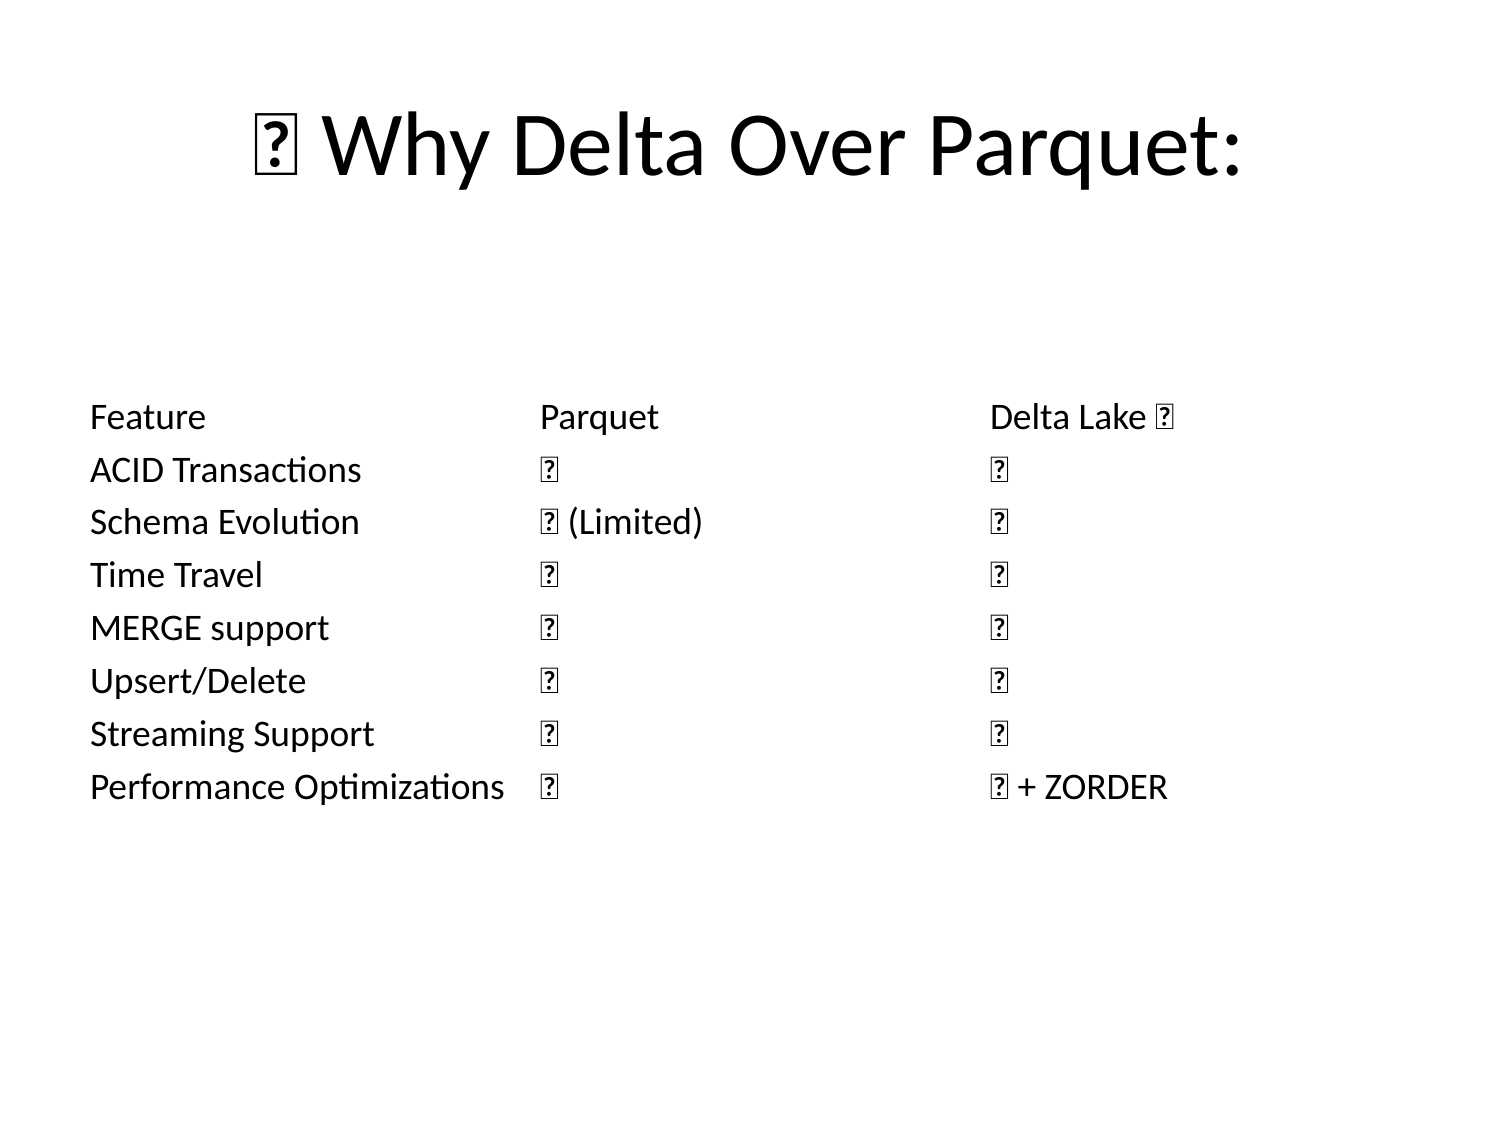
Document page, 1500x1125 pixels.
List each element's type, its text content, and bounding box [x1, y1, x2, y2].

table_cell Performance Optimizations [75, 763, 525, 816]
table_cell Time Travel [75, 552, 525, 605]
table_cell ❌ [525, 605, 975, 658]
table_cell ❌ [525, 552, 975, 605]
table_cell ✅ [975, 605, 1425, 658]
table_cell ❌ [525, 658, 975, 710]
table_cell ✅ [975, 658, 1425, 710]
table_cell Schema Evolution [75, 499, 525, 552]
table_cell ✅ [975, 552, 1425, 605]
table_cell Streaming Support [75, 710, 525, 763]
table_cell ACID Transactions [75, 447, 525, 499]
table_cell MERGE support [75, 605, 525, 658]
table_cell ❌ (Limited) [525, 499, 975, 552]
table_header Parquet [525, 394, 975, 447]
table_header Delta Lake ✅ [975, 394, 1425, 447]
table_cell ✅ [525, 710, 975, 763]
table_cell ✅ [975, 710, 1425, 763]
table_cell ✅ [975, 499, 1425, 552]
table_cell ❌ [525, 447, 975, 499]
title ✅ Why Delta Over Parquet: [75, 45, 1425, 233]
table_cell ✅ + ZORDER [975, 763, 1425, 816]
table_header Feature [75, 394, 525, 447]
table_cell ✅ [525, 763, 975, 816]
table_cell Upsert/Delete [75, 658, 525, 710]
table_cell ✅ [975, 447, 1425, 499]
